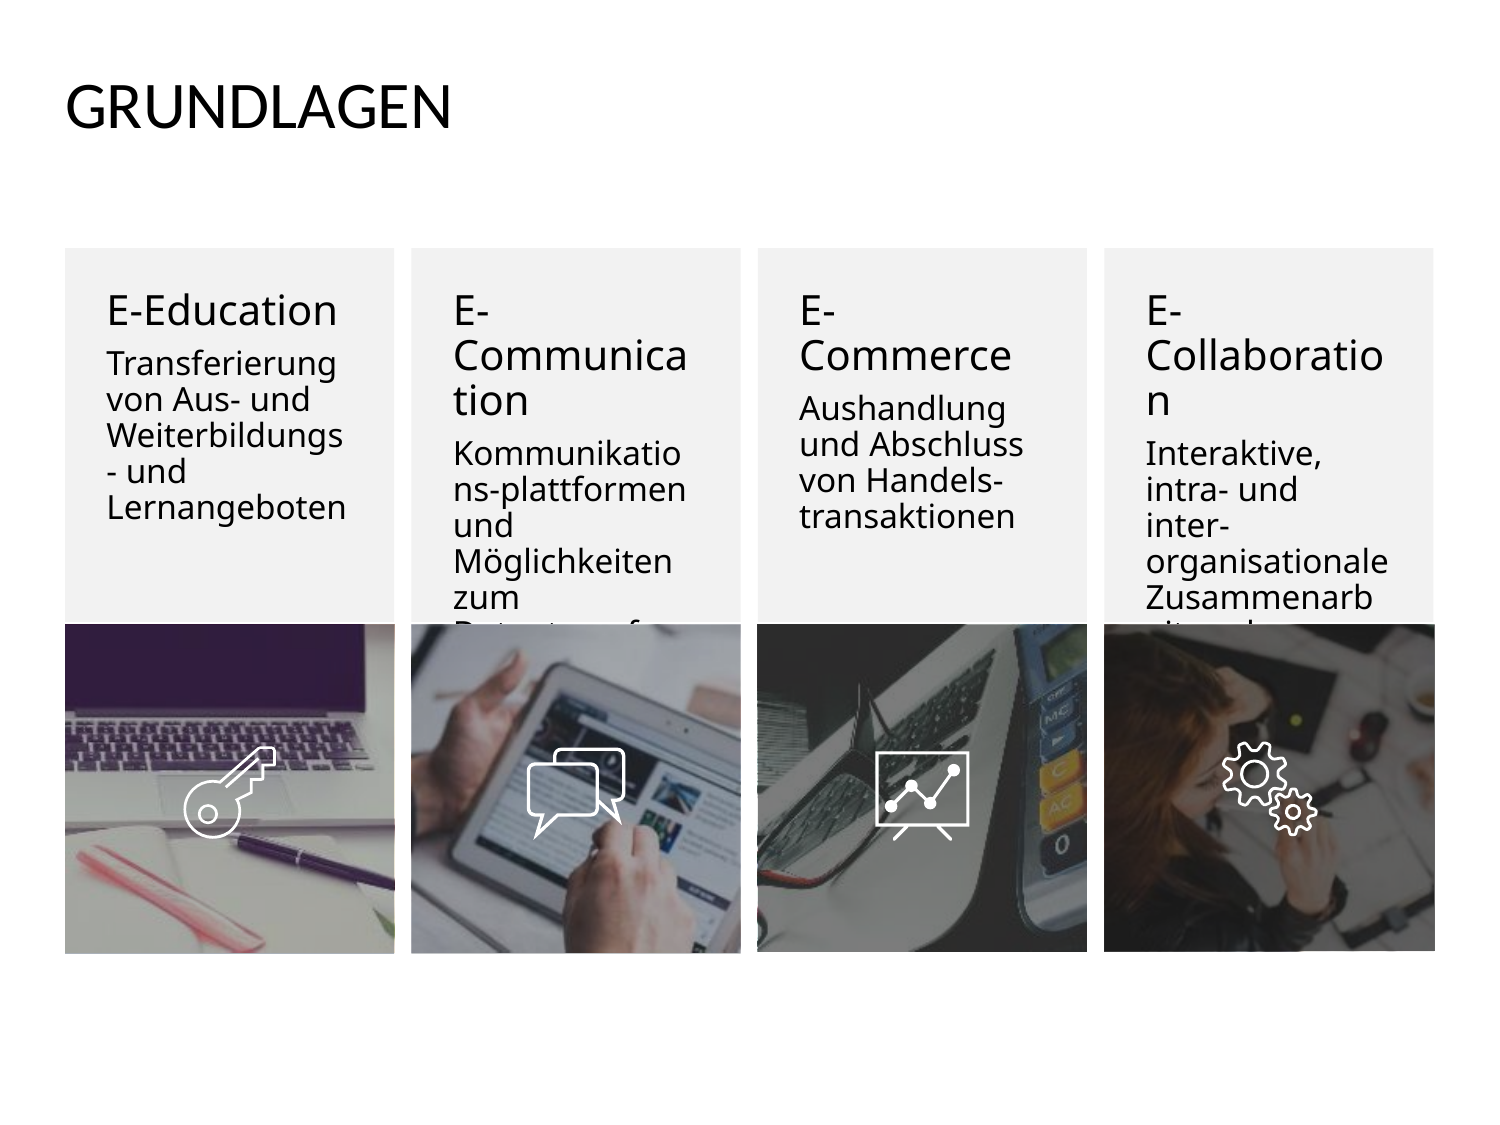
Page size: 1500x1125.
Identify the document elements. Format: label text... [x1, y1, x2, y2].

list E-Commerce Aushandlung und Abschluss von Handels-transaktionen [757, 248, 1087, 622]
list E-Communication Kommunikations-plattformen und Möglichkeiten zum Datentransfer [411, 248, 741, 622]
list E-Education Transferierung von Aus- und Weiterbildungs- und Lernangeboten [65, 248, 395, 622]
picture [64, 624, 395, 954]
list E-Collaboration Interaktive, intra- und inter-organisationale Zusammenarbeit und Kooperation [1104, 248, 1434, 622]
picture [757, 624, 1088, 953]
title GRUNDLAGEN [64, 70, 1435, 248]
picture [411, 624, 741, 953]
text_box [1221, 740, 1318, 837]
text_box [875, 751, 970, 841]
picture [1104, 624, 1434, 953]
